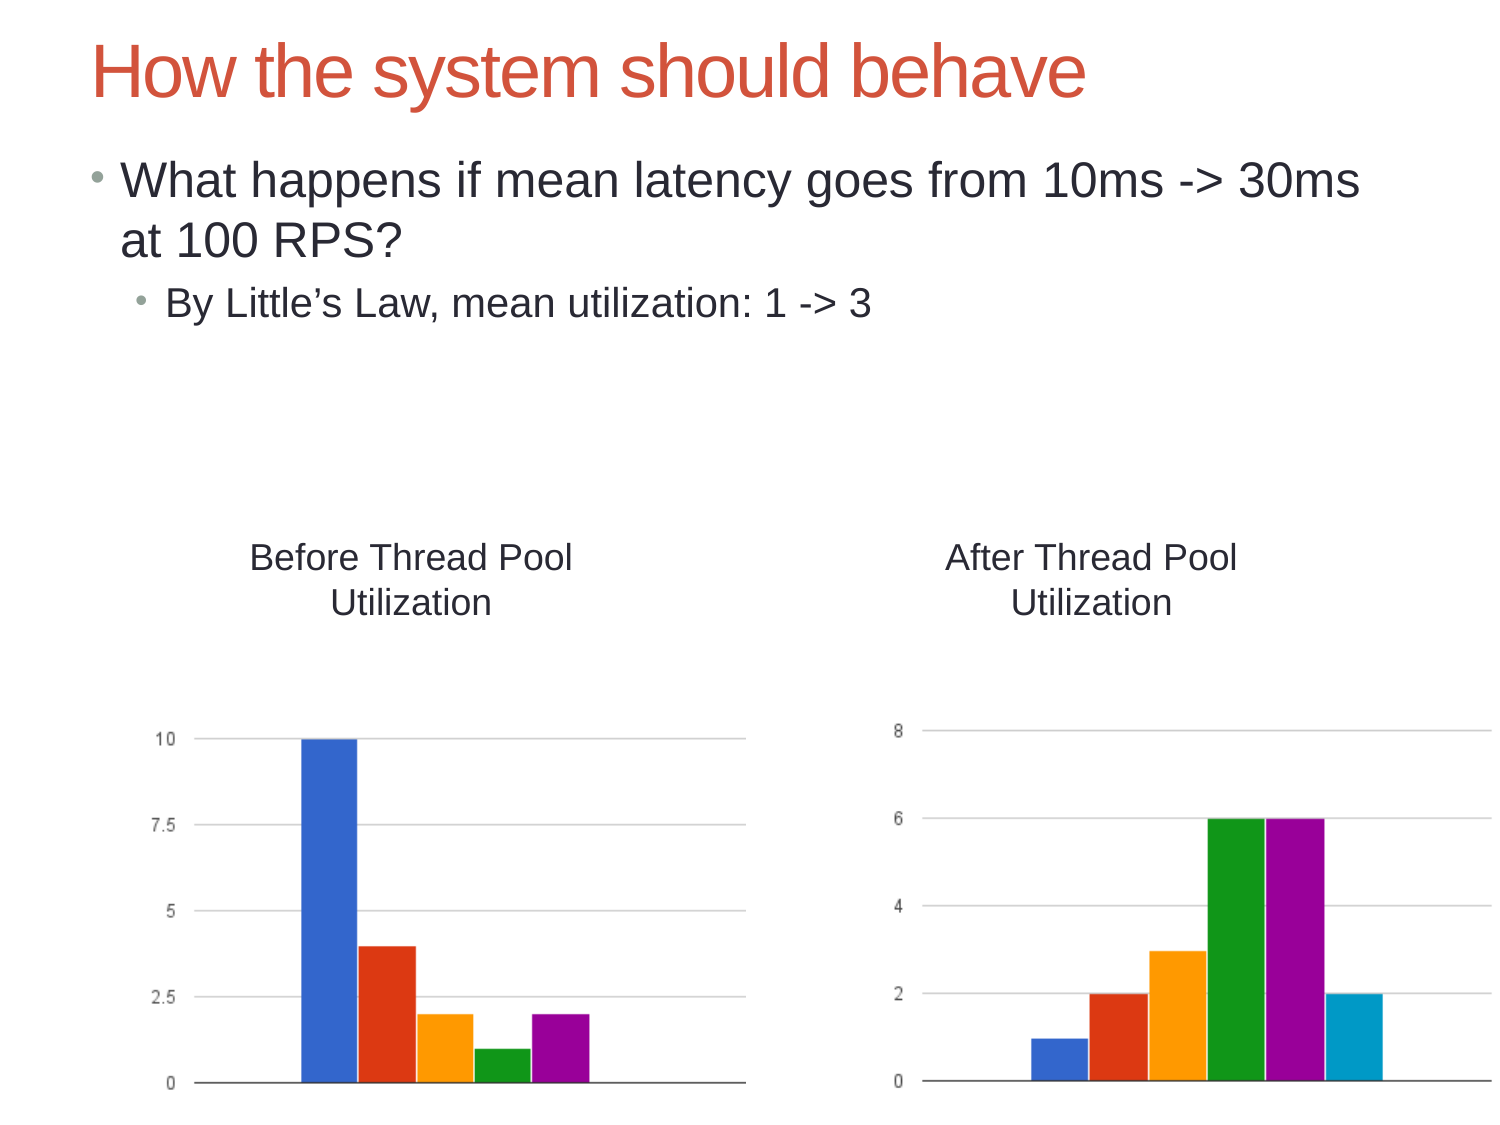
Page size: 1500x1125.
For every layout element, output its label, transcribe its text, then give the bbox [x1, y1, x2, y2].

picture [21, 621, 1500, 1125]
text_box Before Thread Pool Utilization [234, 525, 588, 628]
title How the system should behave [75, 14, 1425, 121]
list What happens if mean latency goes from 10ms -> 30ms at 100 RPS? By Little’s Law, mean utilization: 1 -> 3 [75, 139, 1425, 628]
text_box After Thread Pool Utilization [930, 525, 1253, 618]
